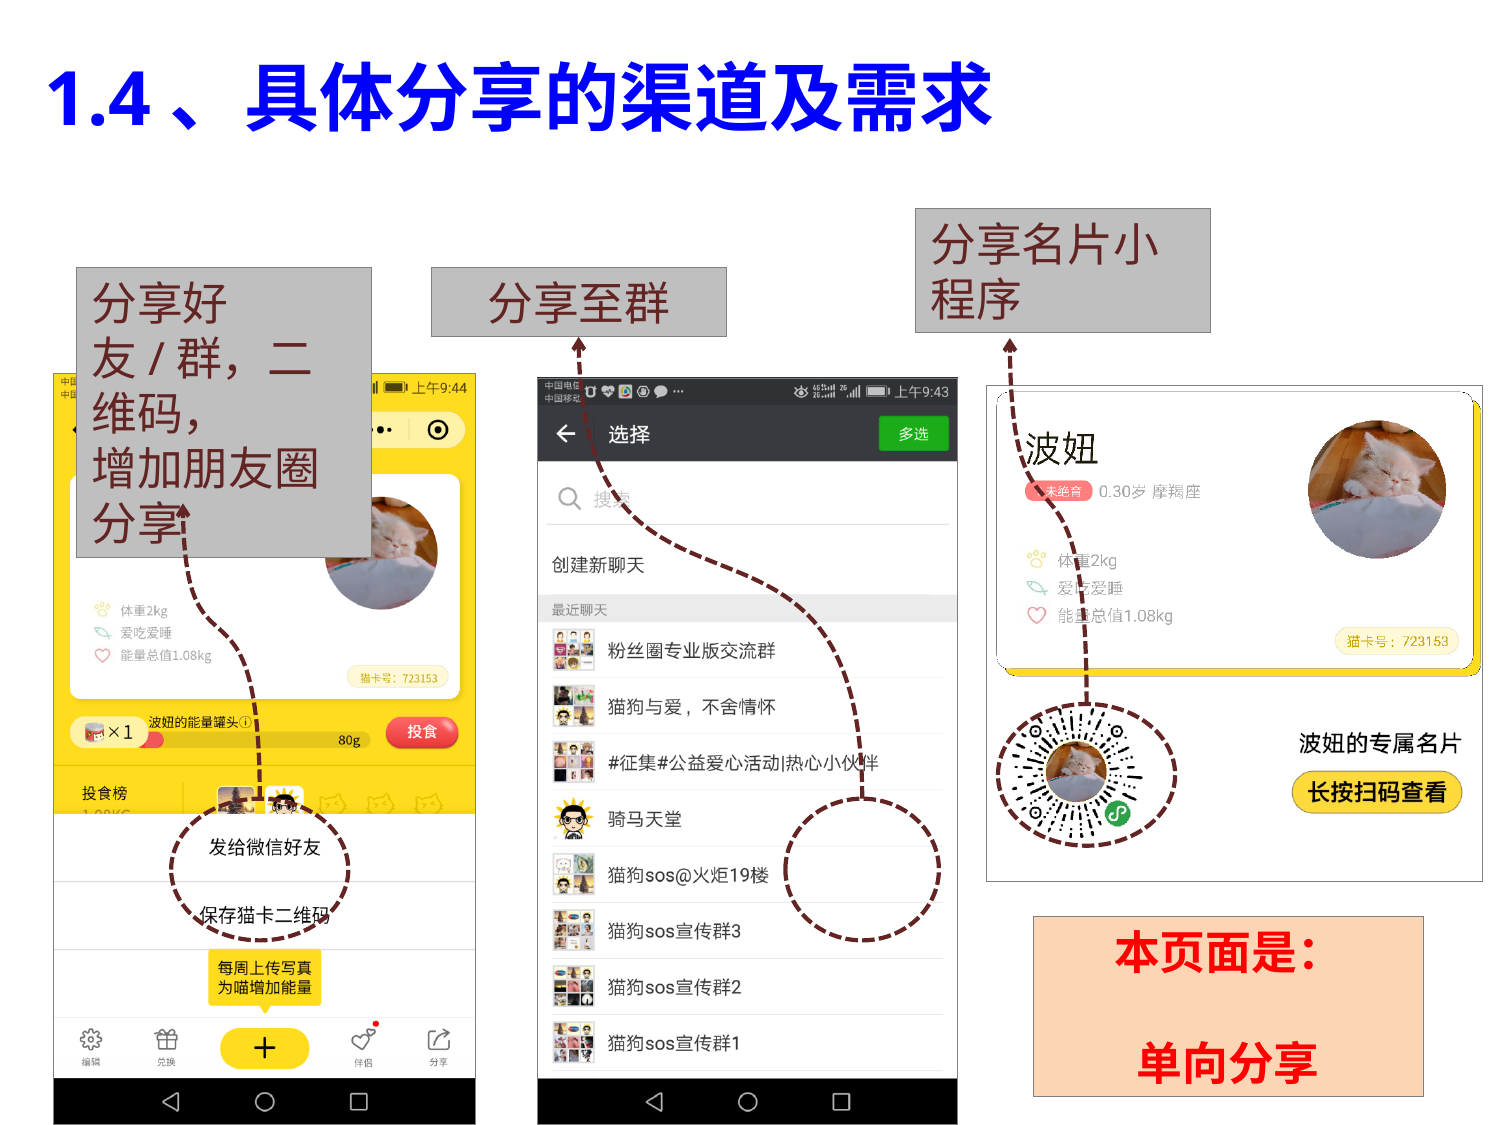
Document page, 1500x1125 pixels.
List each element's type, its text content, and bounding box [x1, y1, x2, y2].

picture [537, 560, 958, 1125]
text_box 本页面是： 单向分享 [1033, 916, 1424, 1097]
text_box 分享名片小程序 [915, 208, 1211, 333]
text_box 分享至群 [431, 267, 727, 337]
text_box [73, 612, 370, 690]
picture [985, 385, 1483, 882]
picture [537, 377, 958, 482]
text_box 分享好友/群，二维码， 增加朋友圈分享 [76, 267, 372, 371]
text_box 1.4、具体分享的渠道及需求 [29, 42, 1341, 148]
picture [52, 373, 476, 1125]
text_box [865, 482, 1232, 560]
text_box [489, 426, 952, 711]
